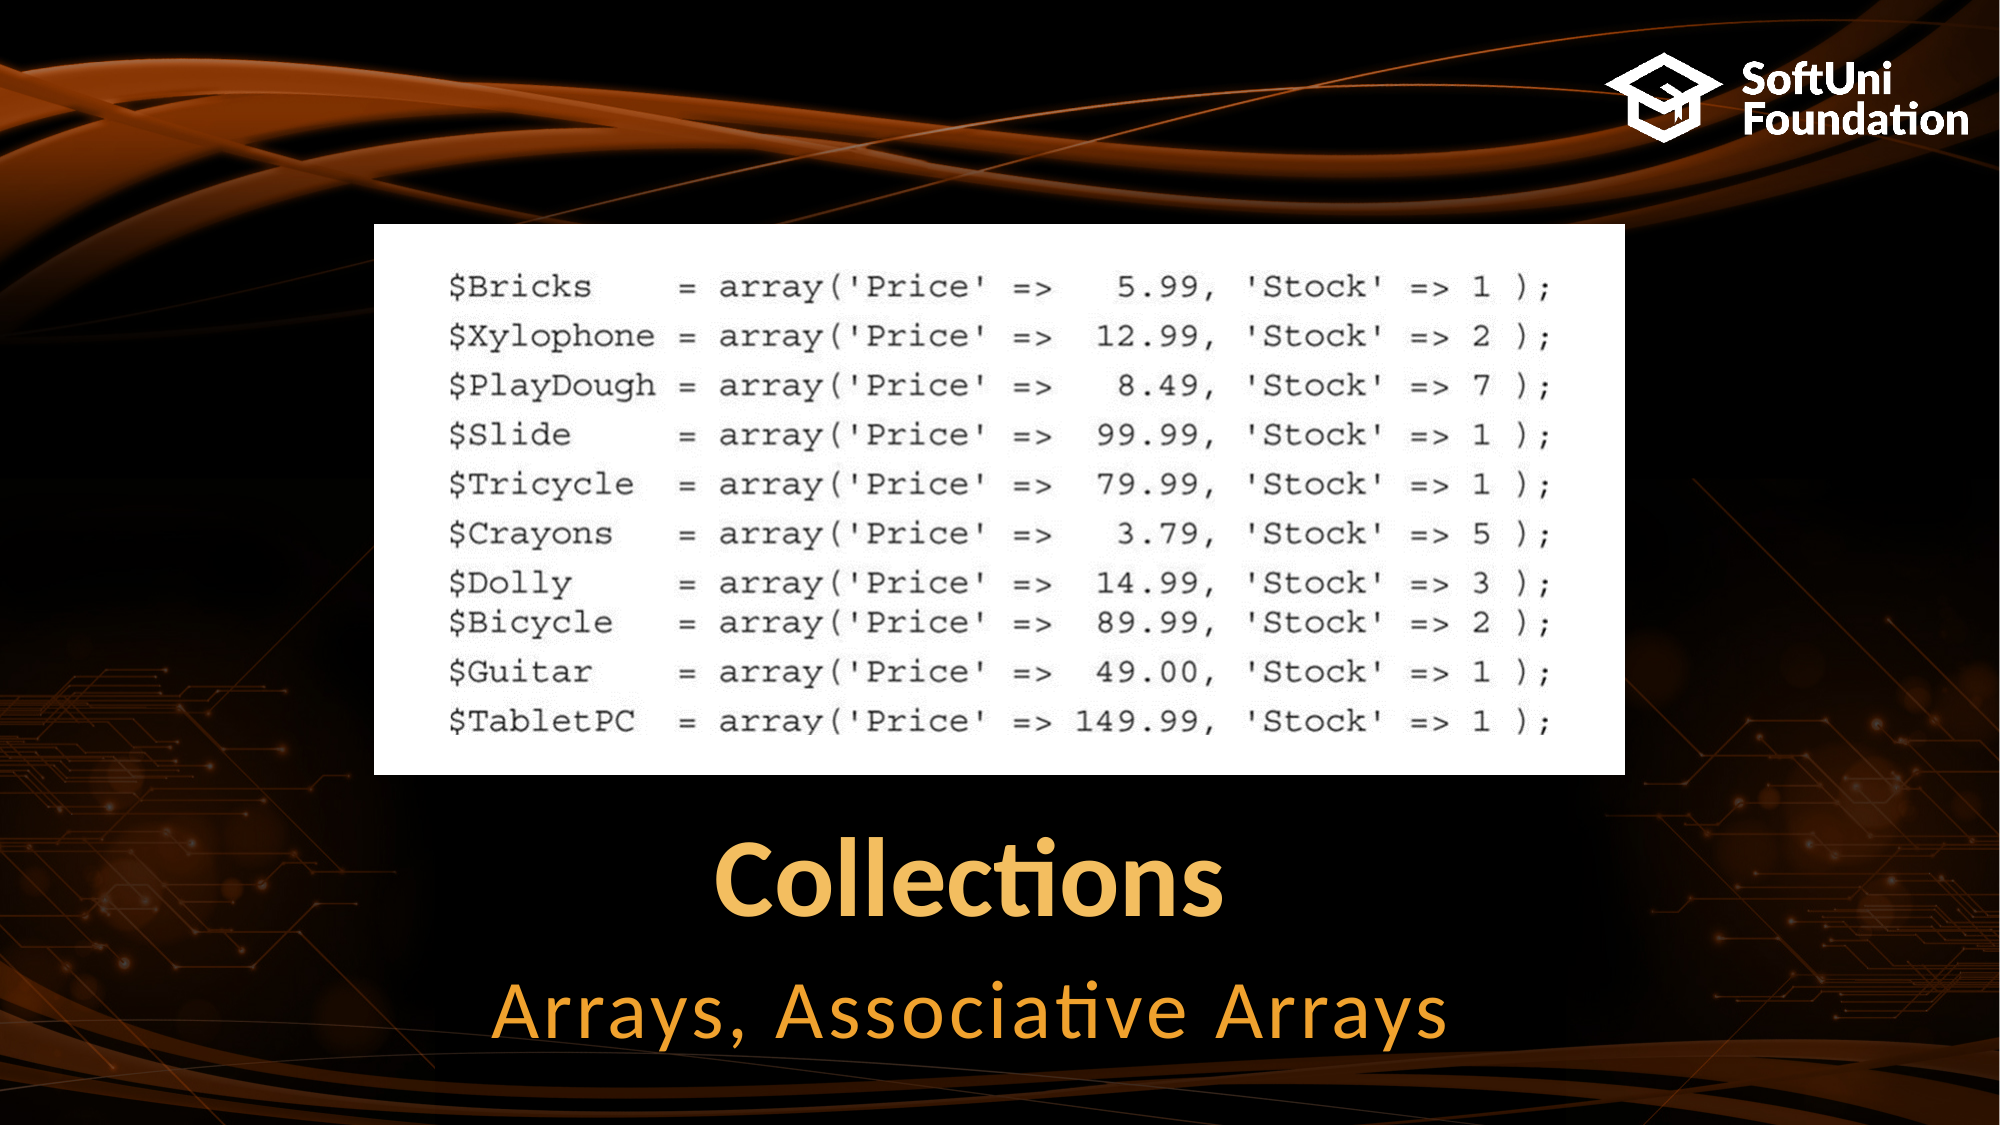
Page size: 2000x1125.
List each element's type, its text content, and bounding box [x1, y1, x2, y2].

picture [0, 0, 2000, 1125]
title Collections [237, 812, 1704, 944]
list Arrays, Associative Arrays [237, 944, 1704, 1062]
